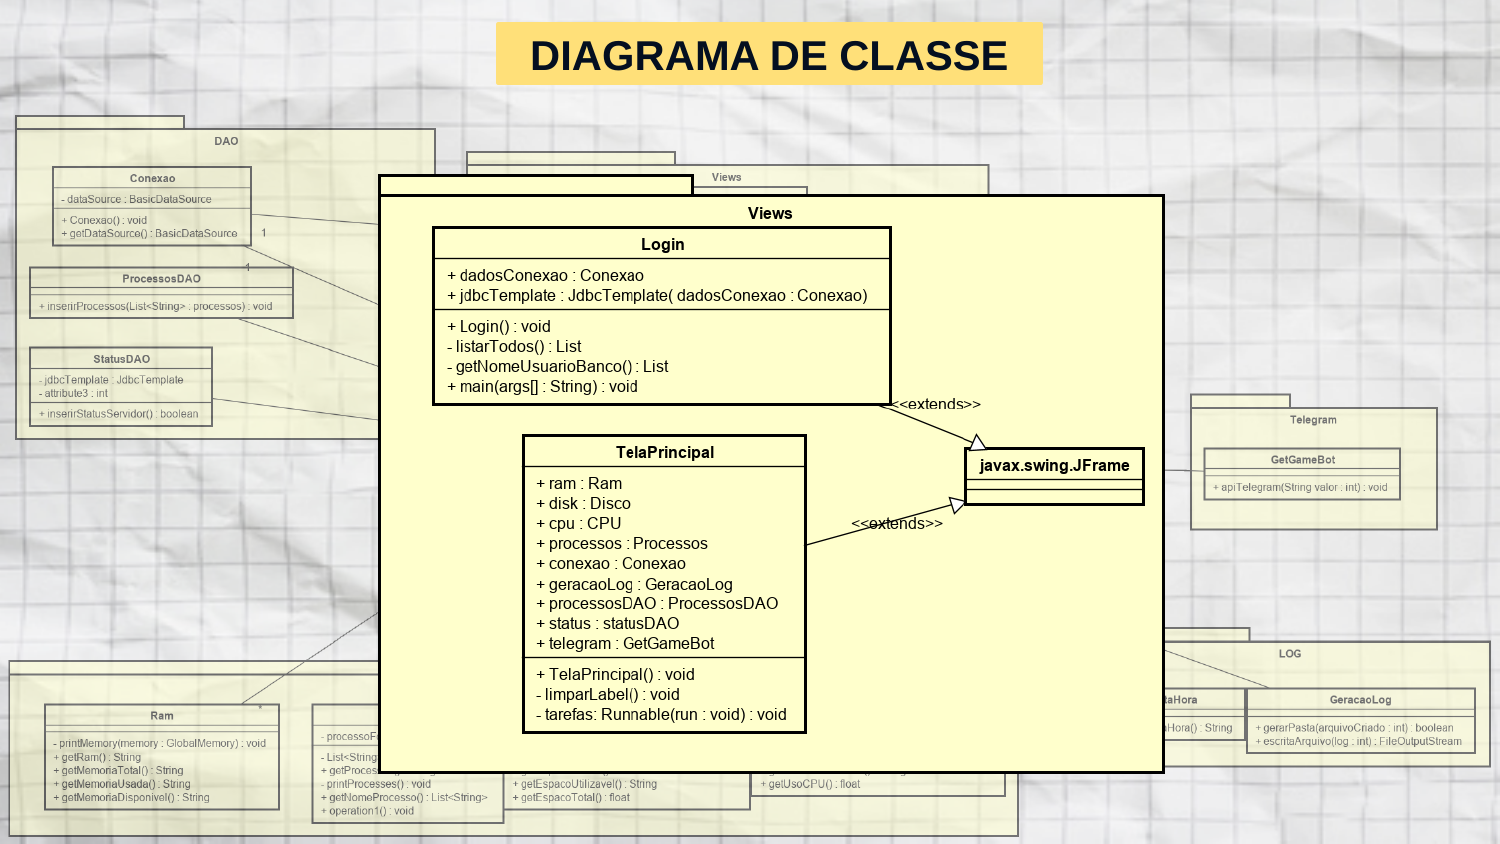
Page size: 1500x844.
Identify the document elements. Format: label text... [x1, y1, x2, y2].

picture [0, 106, 1500, 844]
text_box DIAGRAMA DE CLASSE [496, 22, 1043, 85]
